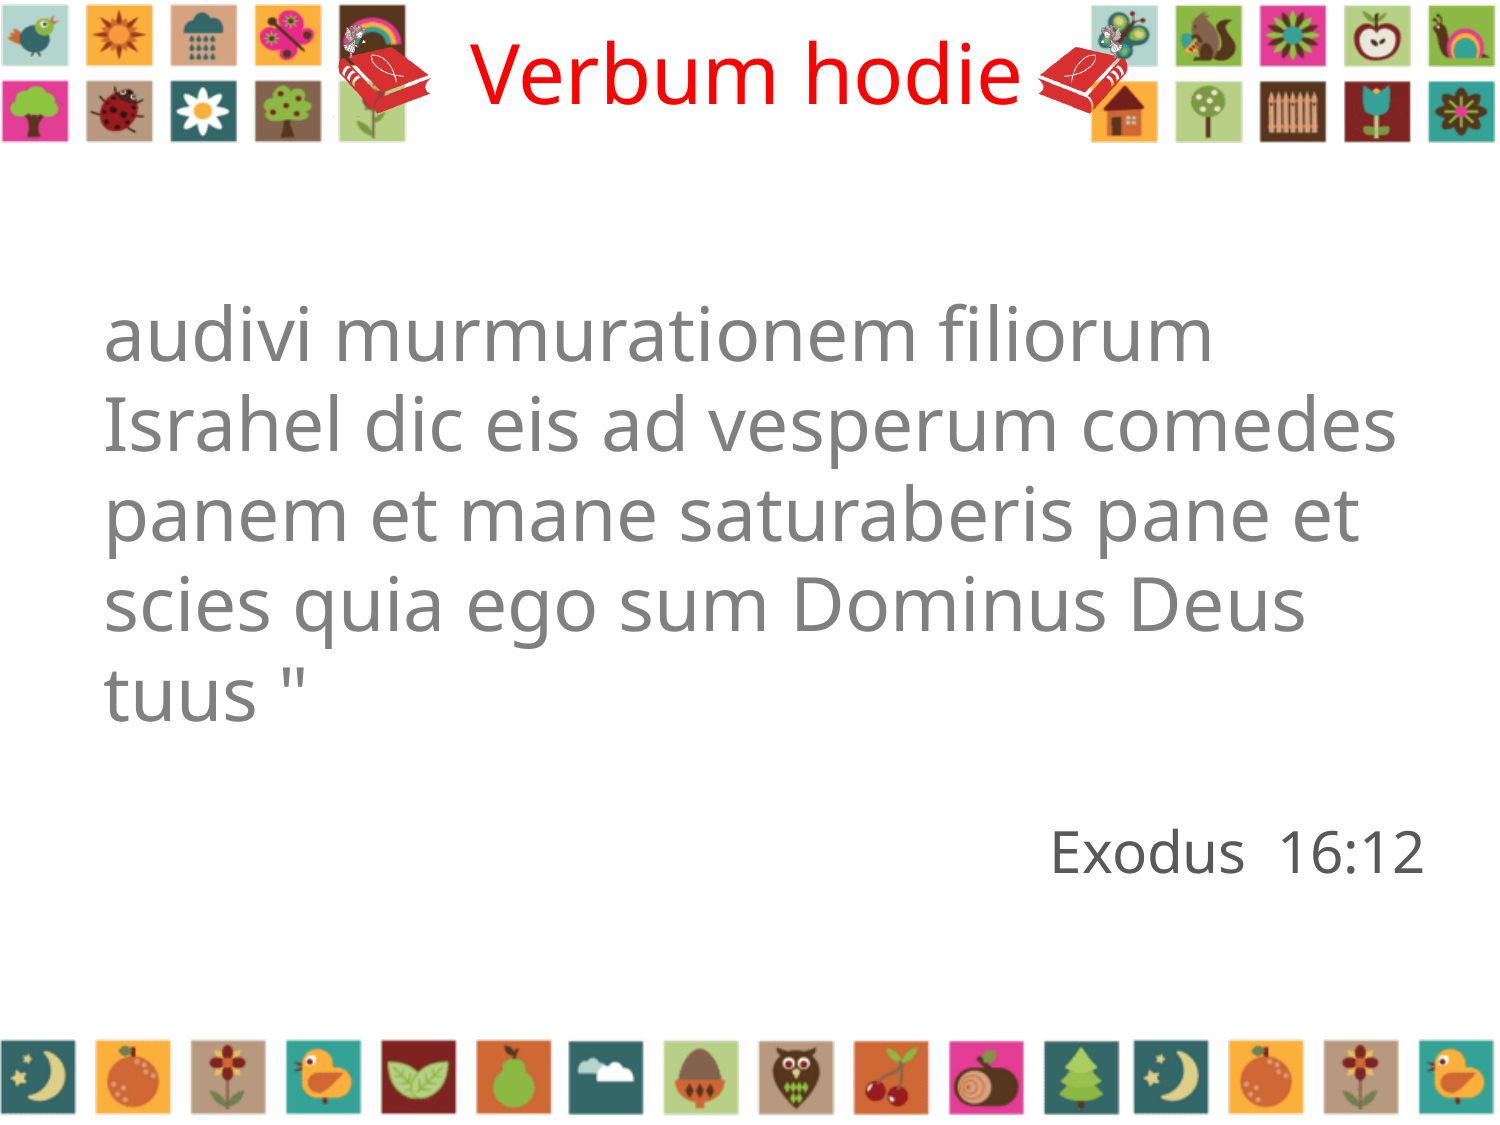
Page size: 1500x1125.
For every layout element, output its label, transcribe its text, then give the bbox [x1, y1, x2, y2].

text_box Exodus 16:12 [808, 807, 1441, 893]
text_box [0, 1028, 1500, 1118]
text_box Verbum hodie [425, 13, 1078, 129]
picture [1005, 3, 1500, 150]
text_box audivi murmurationem filiorum Israhel dic eis ad vesperum comedes panem et mane saturaberis pane et scies quia ego sum Dominus Deus tuus " [88, 278, 1436, 744]
picture [0, 3, 463, 150]
